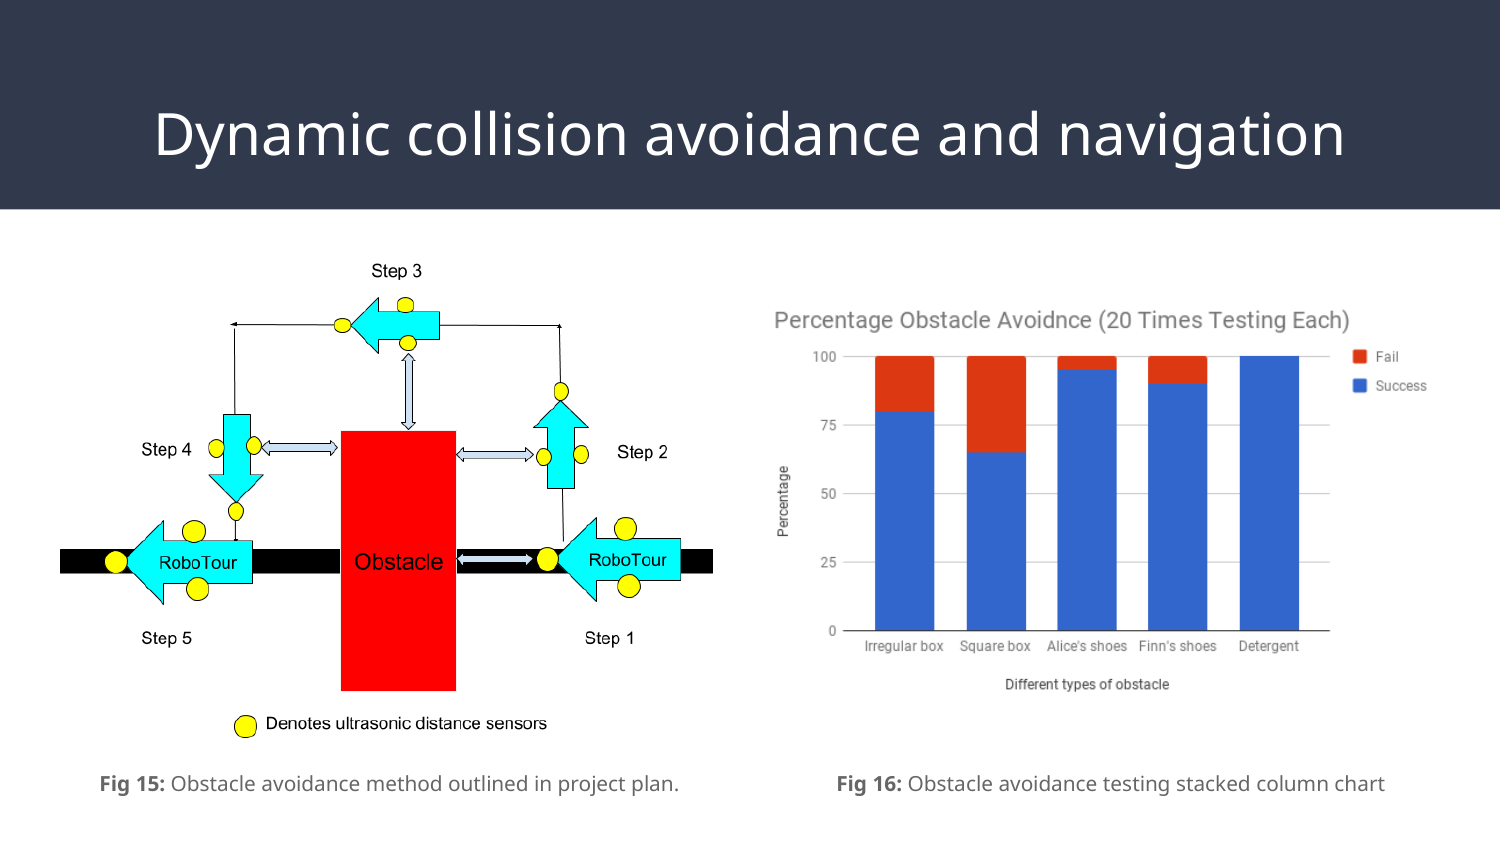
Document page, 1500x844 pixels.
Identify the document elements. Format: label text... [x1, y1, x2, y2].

title Dynamic collision avoidance and navigation [51, 82, 1449, 185]
text_box Fig 15: Obstacle avoidance method outlined in project plan. [51, 759, 728, 804]
picture [50, 246, 728, 753]
text_box Fig 16: Obstacle avoidance testing stacked column chart [772, 752, 1449, 804]
picture [752, 284, 1450, 716]
